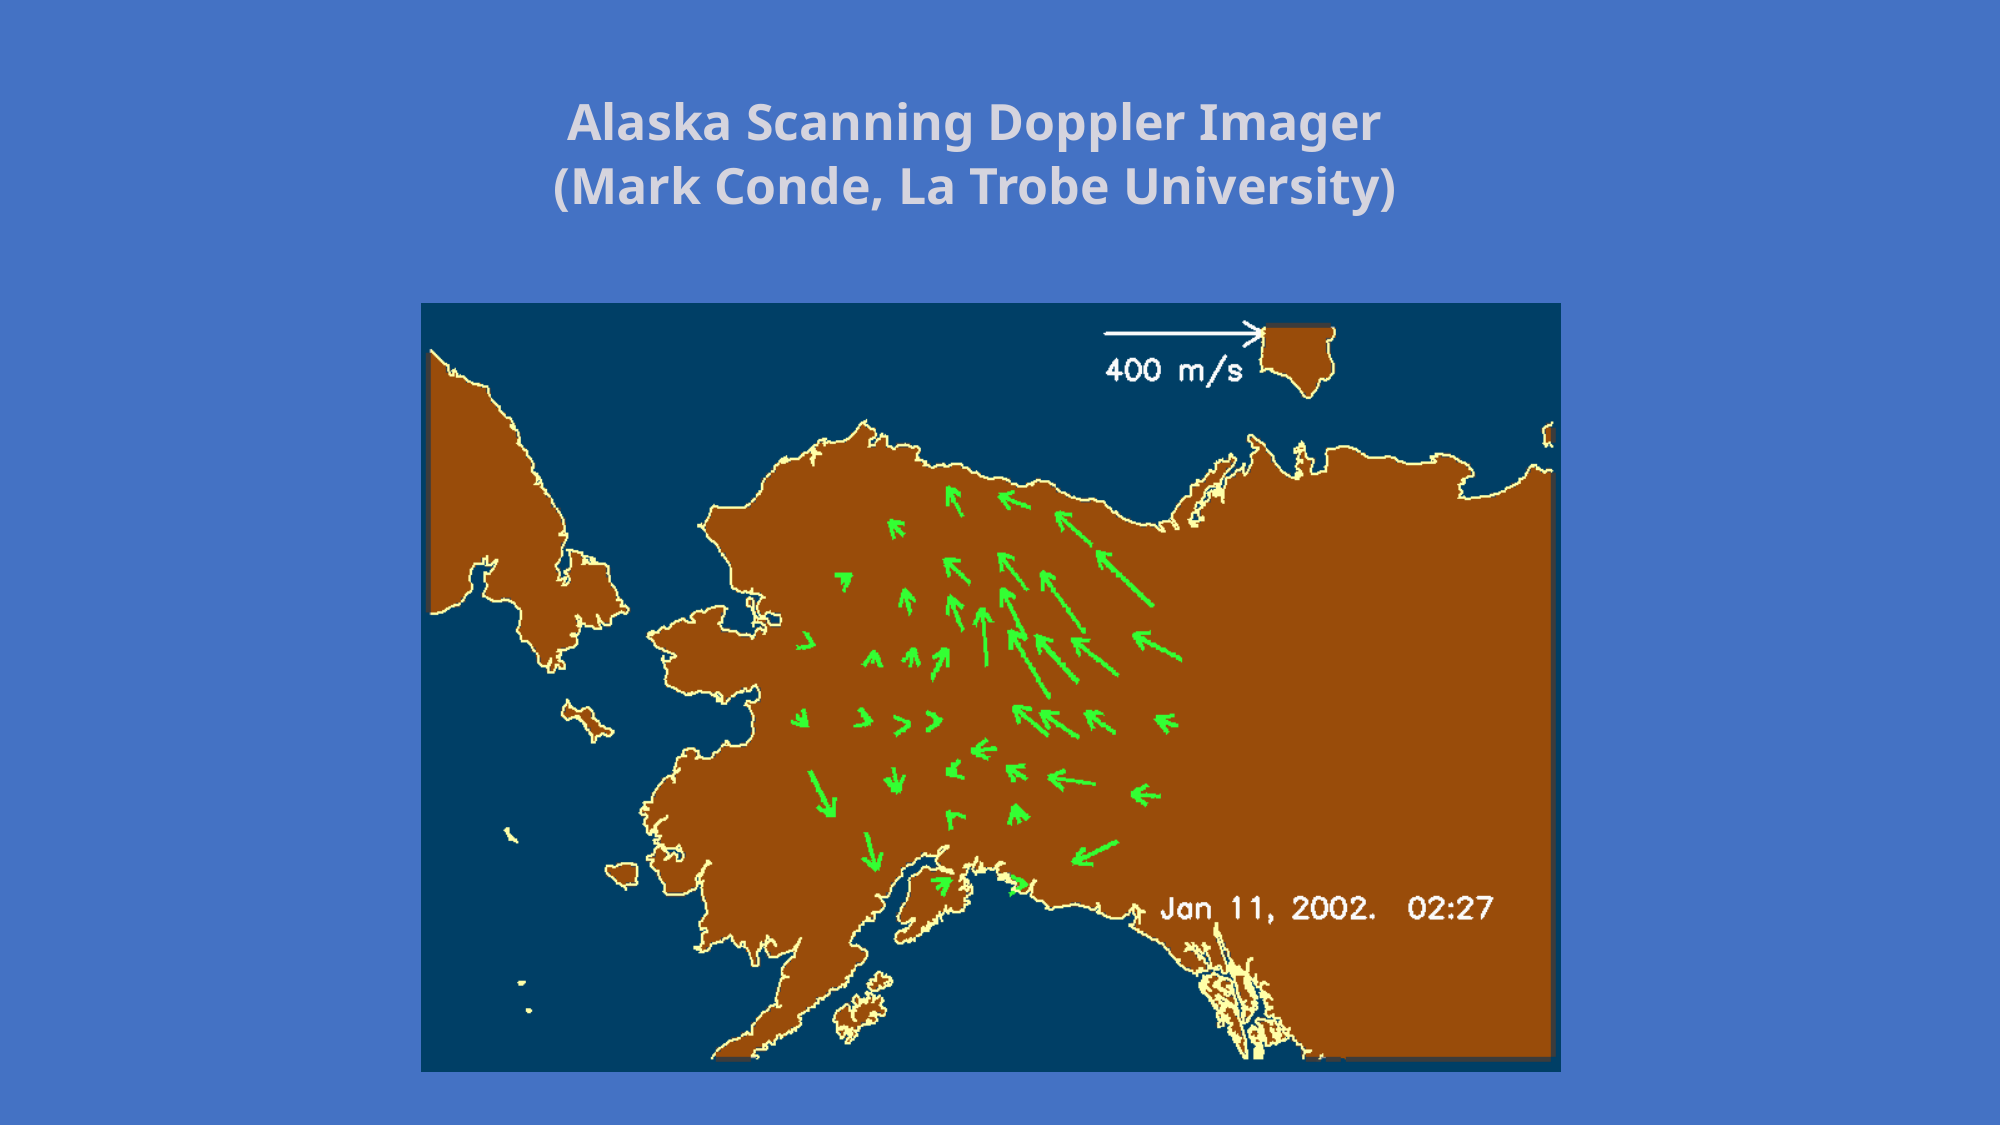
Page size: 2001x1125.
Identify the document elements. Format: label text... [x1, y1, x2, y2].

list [421, 302, 1562, 1073]
text_box Alaska Scanning Doppler Imager (Mark Conde, La Trobe University) [480, 90, 1470, 240]
